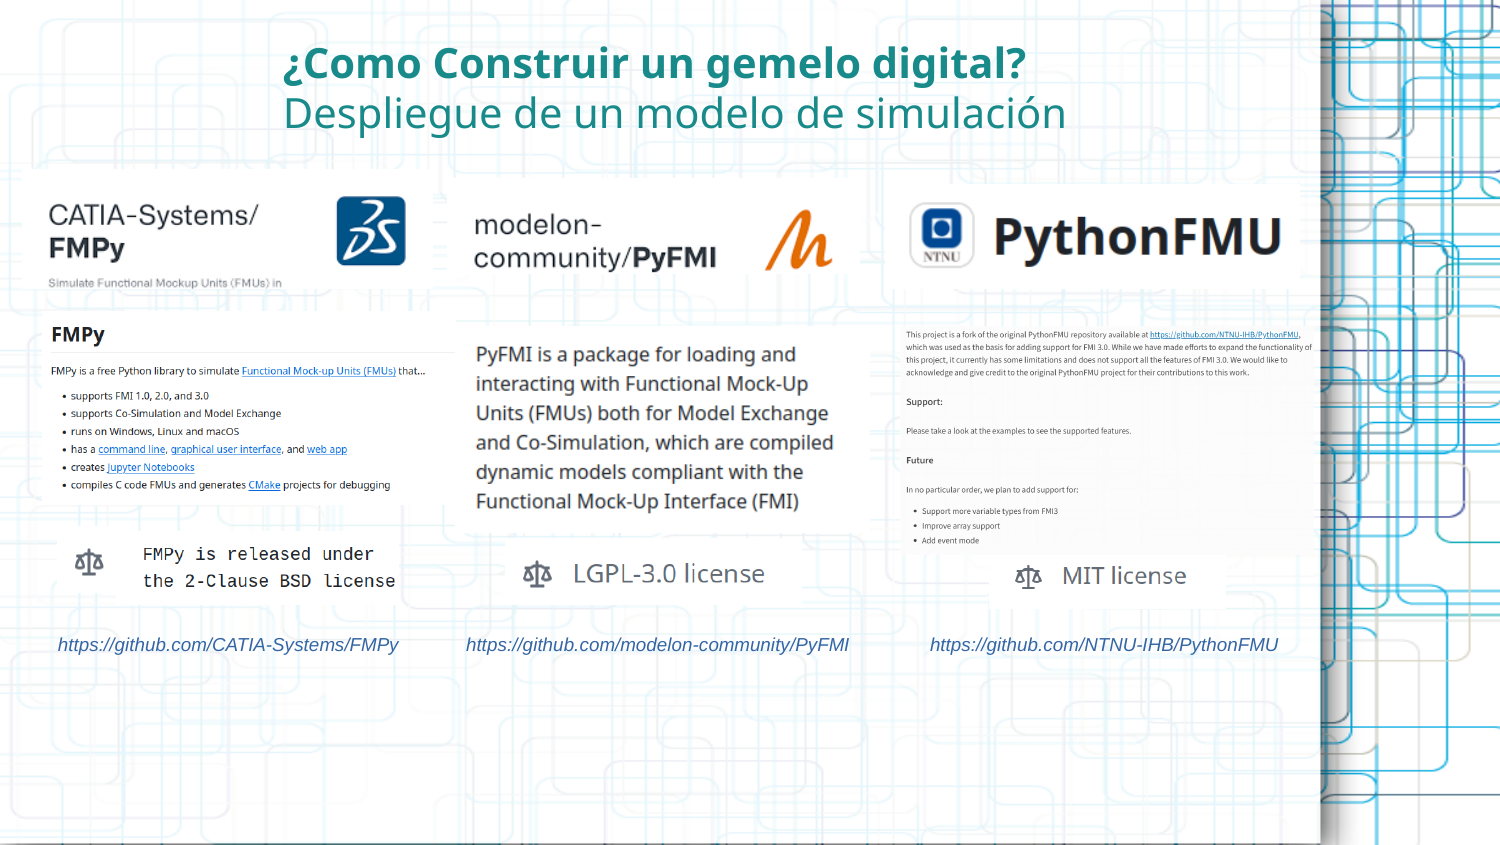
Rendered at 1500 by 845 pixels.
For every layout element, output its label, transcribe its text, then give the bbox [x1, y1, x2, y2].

title ¿Como Construir un gemelo digital? Despliegue de un modelo de simulación [59, 16, 1292, 158]
text_box https://github.com/CATIA-Systems/FMPy [43, 624, 436, 682]
text_box https://github.com/NTNU-IHB/PythonFMU [915, 624, 1300, 682]
picture [0, 0, 1500, 845]
text_box https://github.com/modelon-community/PyFMI [451, 624, 870, 663]
